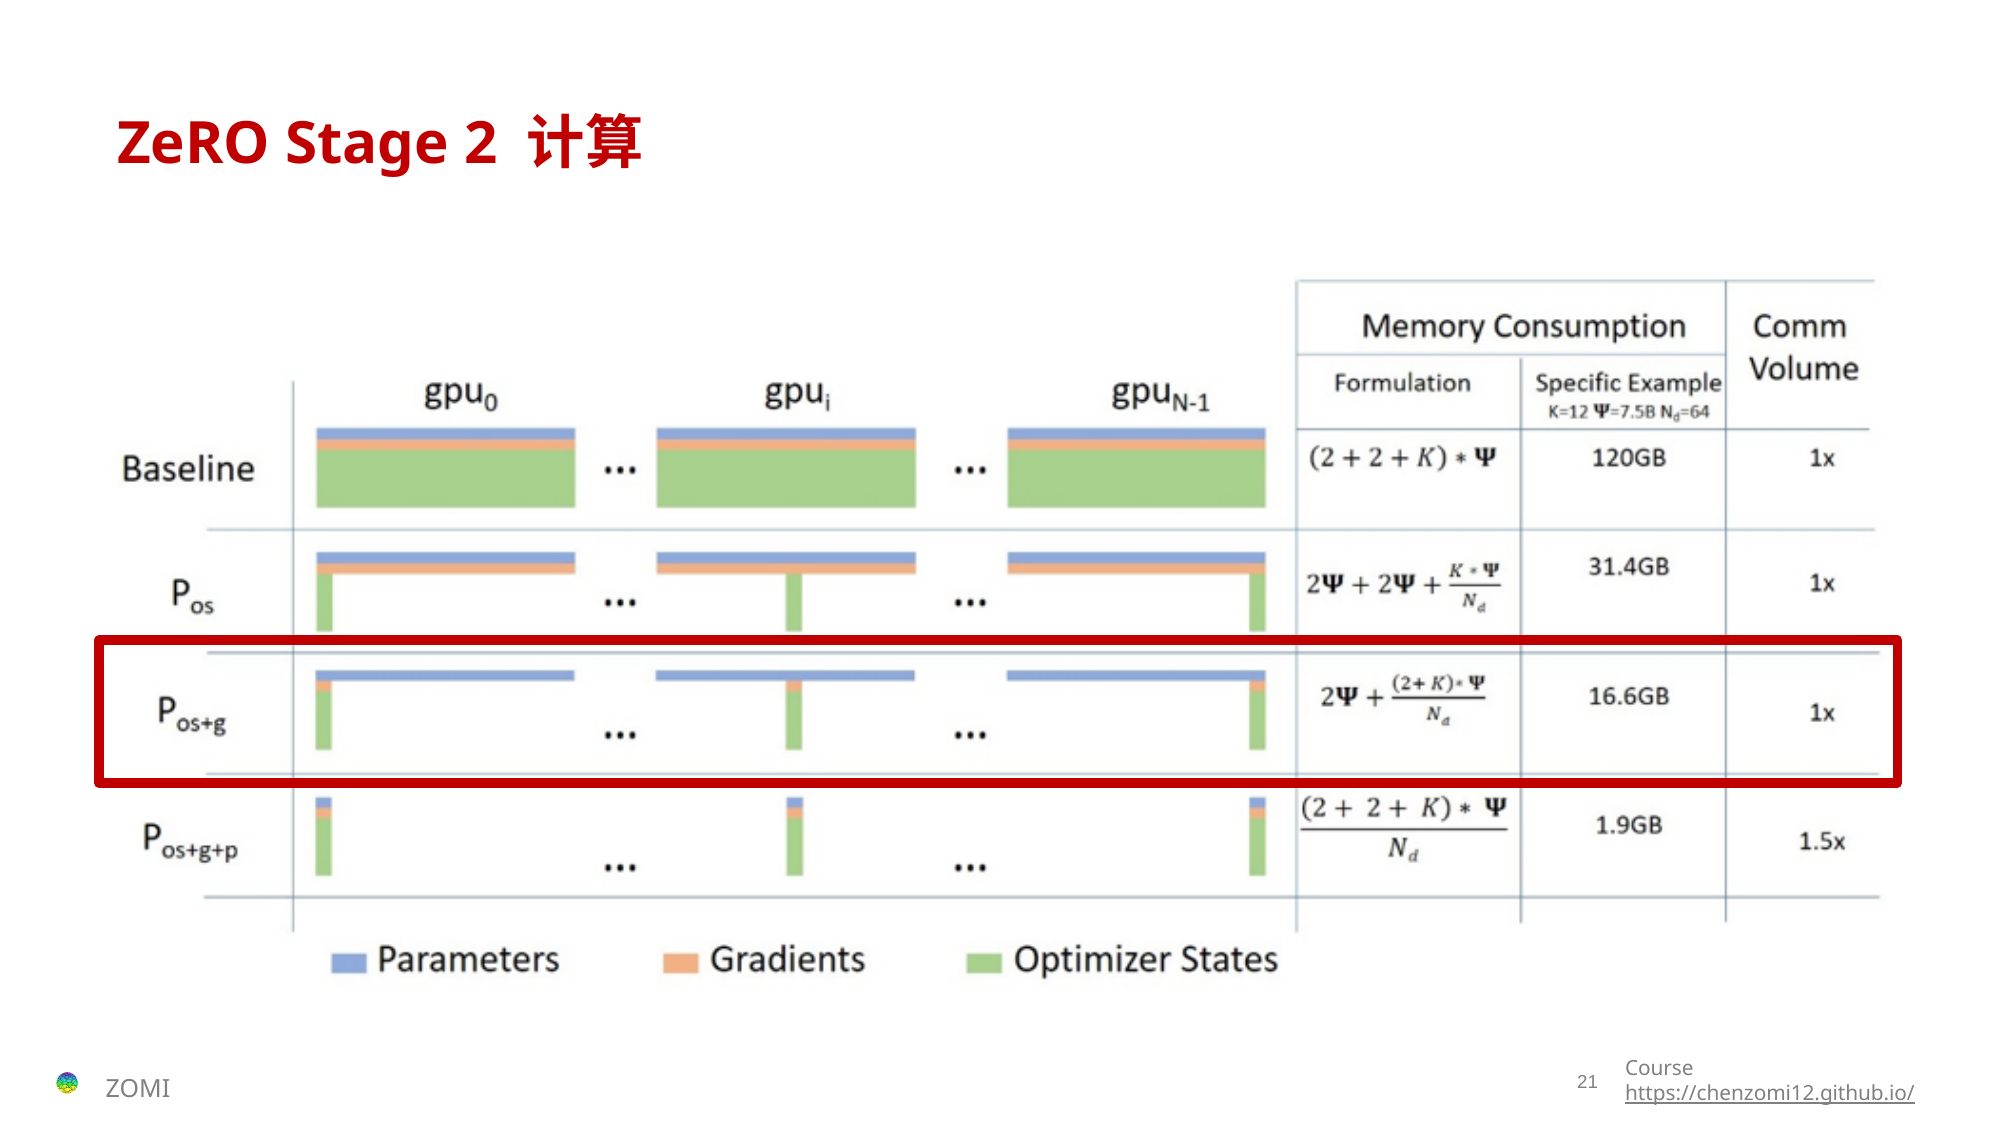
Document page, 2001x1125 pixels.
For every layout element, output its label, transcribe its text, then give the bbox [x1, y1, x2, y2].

picture [57, 1073, 77, 1093]
picture [97, 259, 1906, 1007]
title ZeRO Stage 2 计算 [102, 91, 1901, 189]
